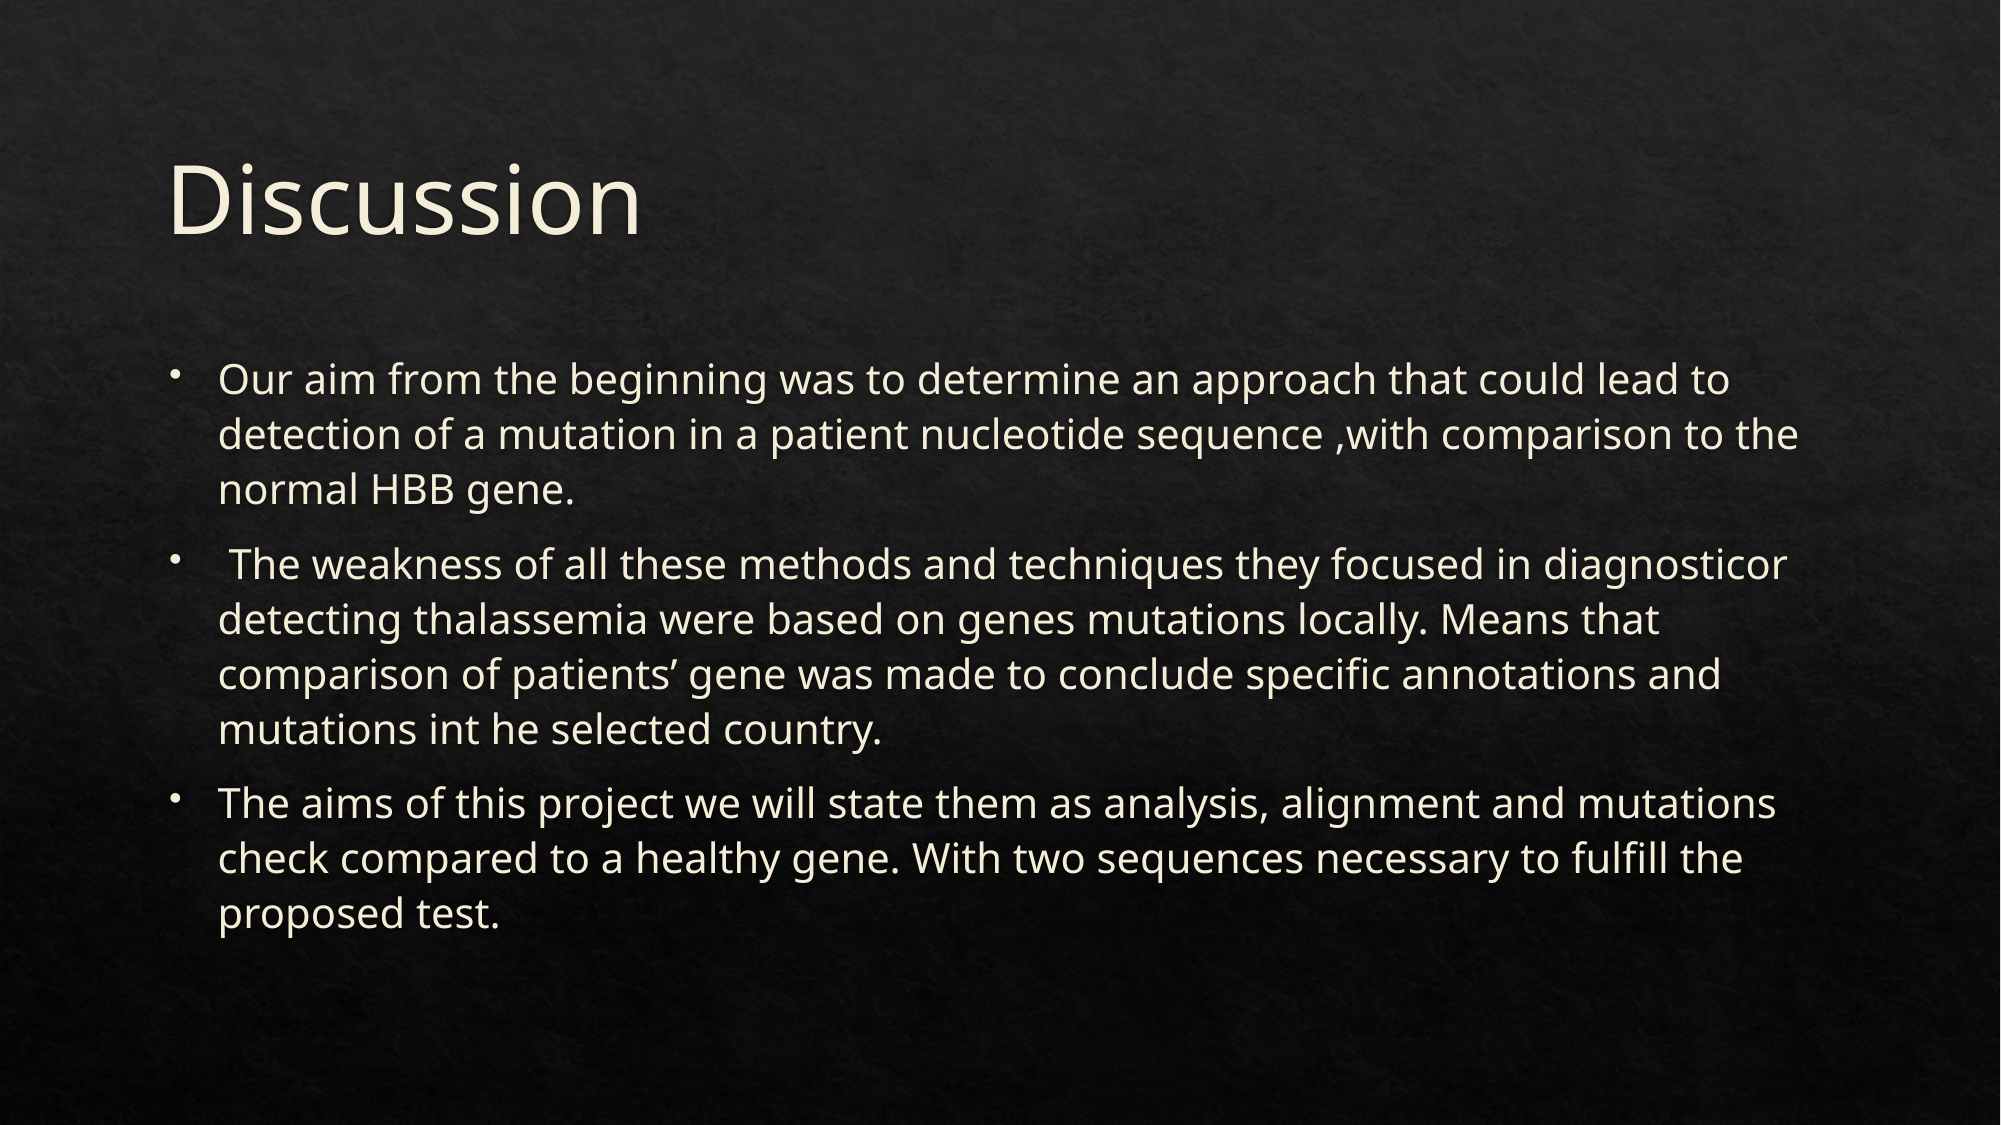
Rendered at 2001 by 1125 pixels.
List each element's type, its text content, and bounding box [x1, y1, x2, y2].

list Our aim from the beginning was to determine an approach that could lead to detection of a mutation in a patient nucleotide sequence ,with comparison to the normal HBB gene. The weakness of all these methods and techniques they focused in diagnosticor detecting thalassemia were based on genes mutations locally. Means that comparison of patients’ gene was made to conclude specific annotations and mutations int he selected country. The aims of this project we will state them as analysis, alignment and mutations check compared to a healthy gene. With two sequences necessary to fulfill the proposed test. [149, 340, 1849, 950]
title Discussion [149, 99, 661, 307]
